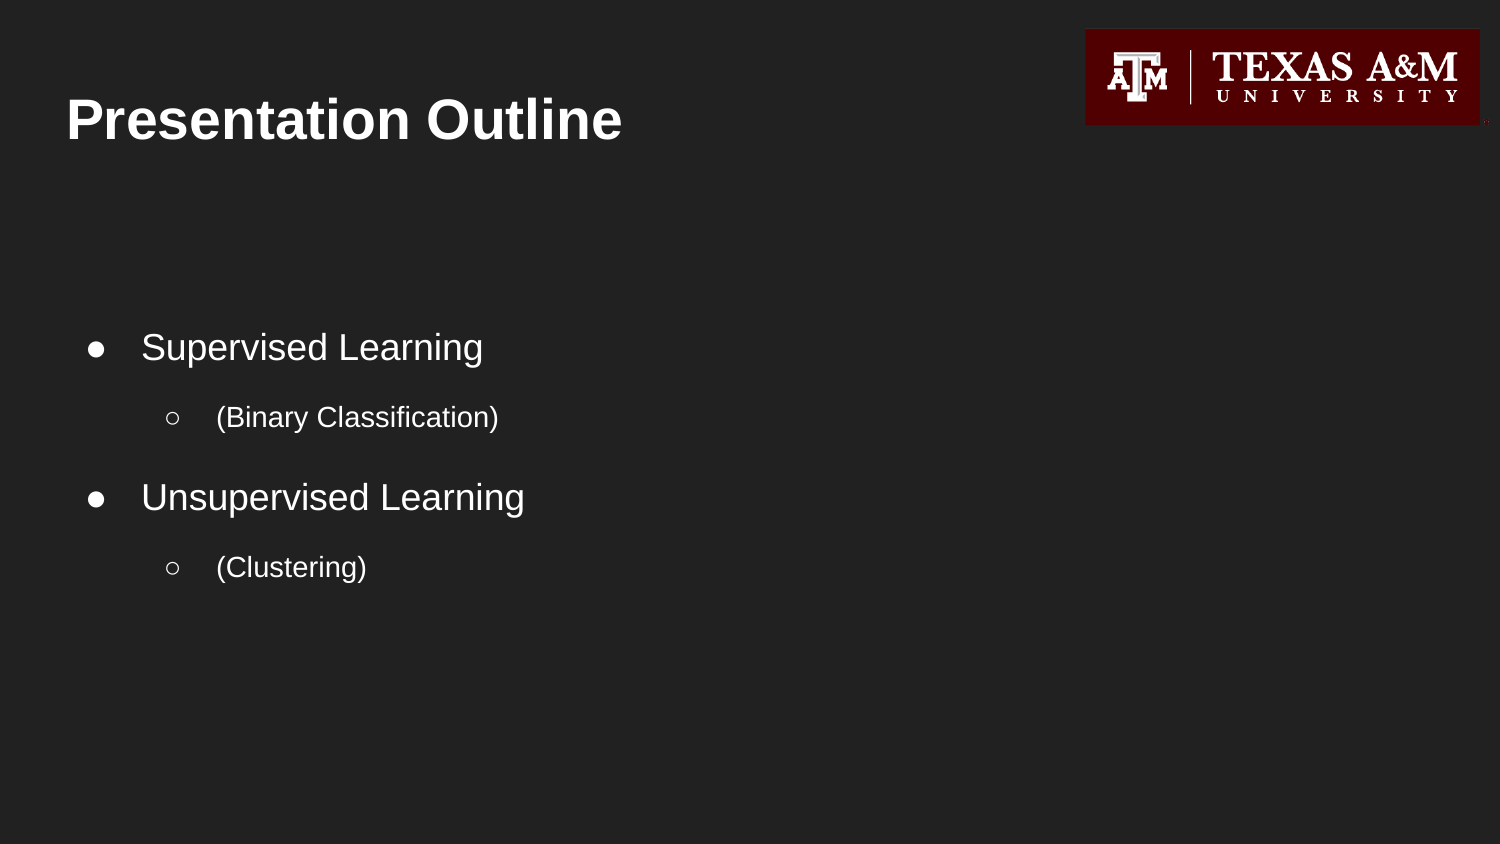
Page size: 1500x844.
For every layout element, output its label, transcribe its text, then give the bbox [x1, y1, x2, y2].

title Presentation Outline [51, 72, 1031, 167]
picture [1036, 0, 1500, 185]
list Supervised Learning (Binary Classification) Unsupervised Learning (Clustering) [51, 269, 1107, 687]
